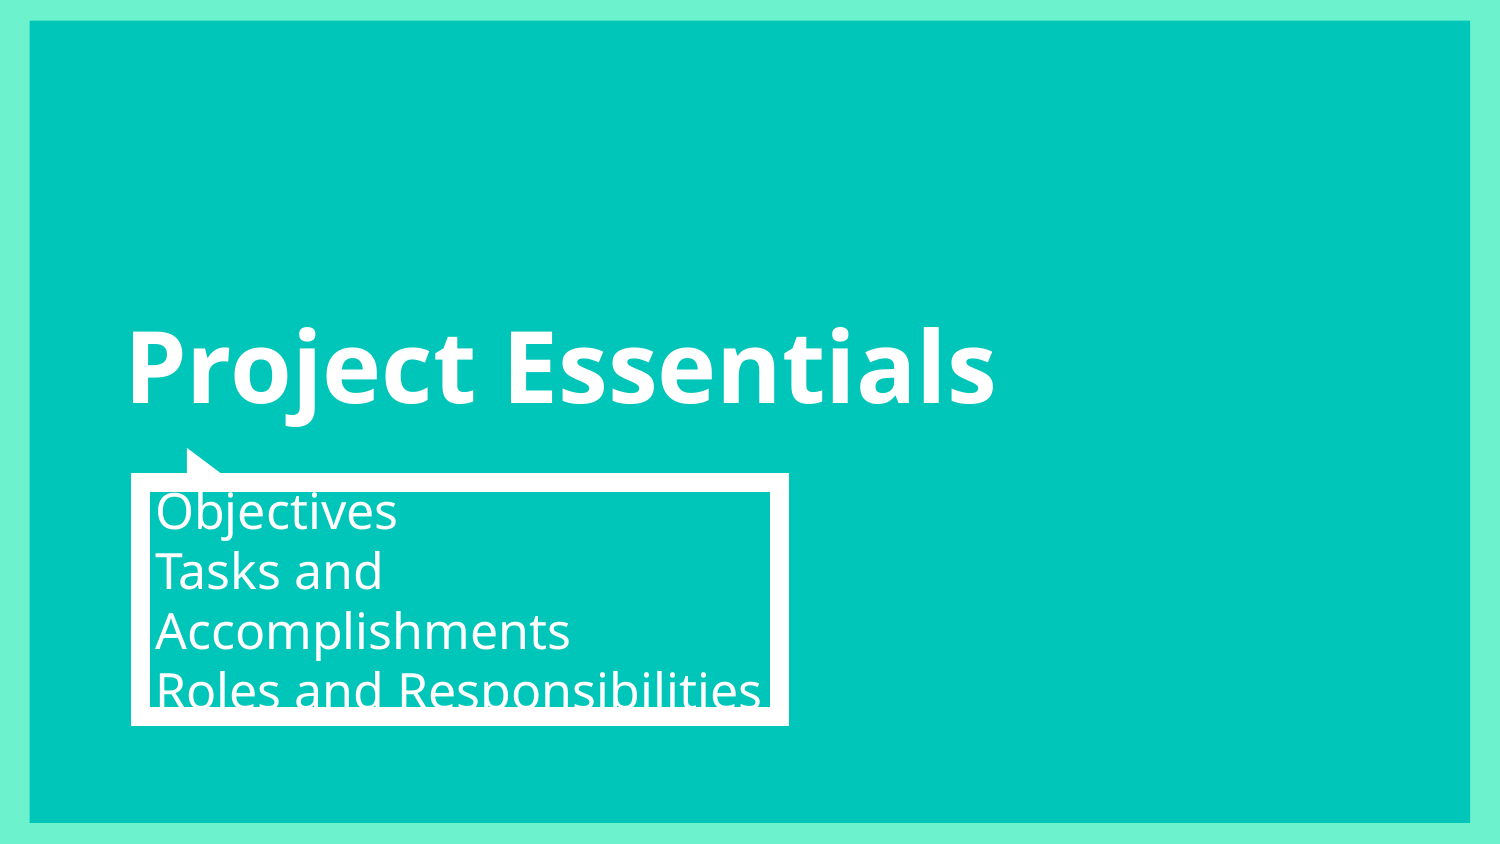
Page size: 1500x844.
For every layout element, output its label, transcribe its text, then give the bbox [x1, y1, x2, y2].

title Project Essentials [109, 248, 1151, 439]
subtitle Objectives Tasks and Accomplishments Roles and Responsibilities [131, 473, 789, 726]
